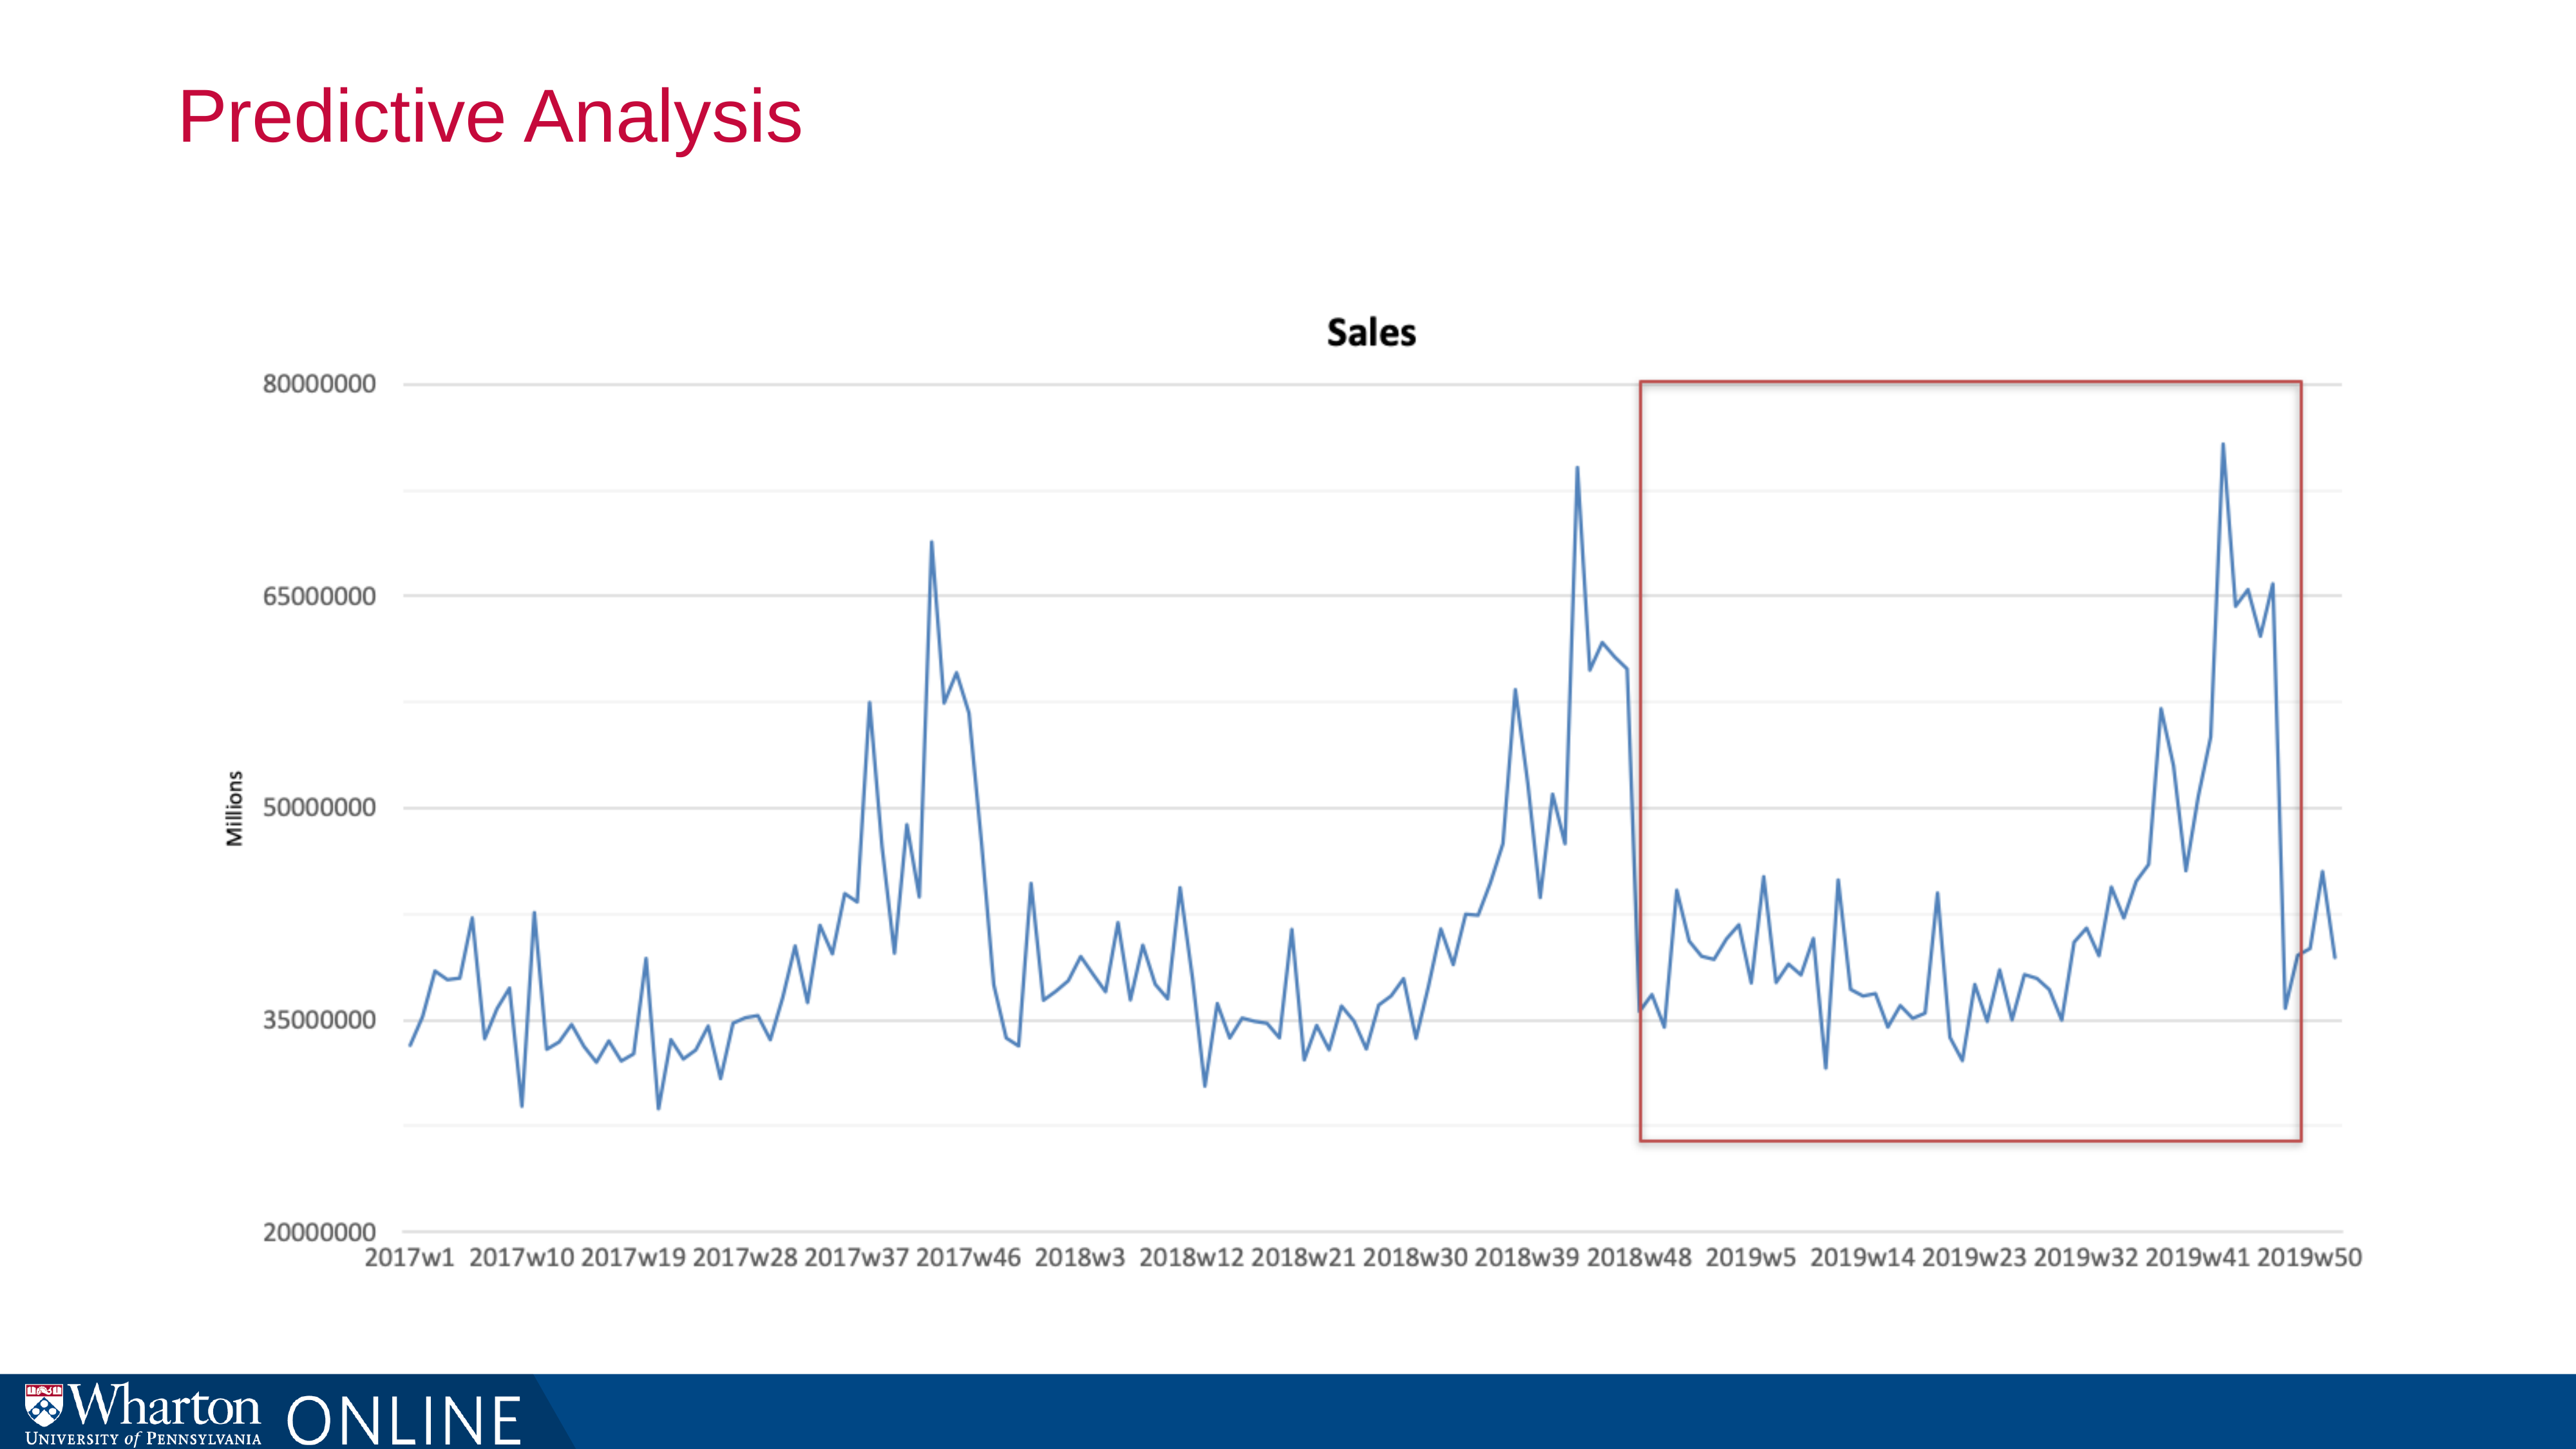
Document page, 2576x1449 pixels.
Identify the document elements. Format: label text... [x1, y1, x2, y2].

picture [186, 257, 2390, 1304]
title Predictive Analysis [176, 77, 2400, 179]
picture [25, 1381, 520, 1448]
